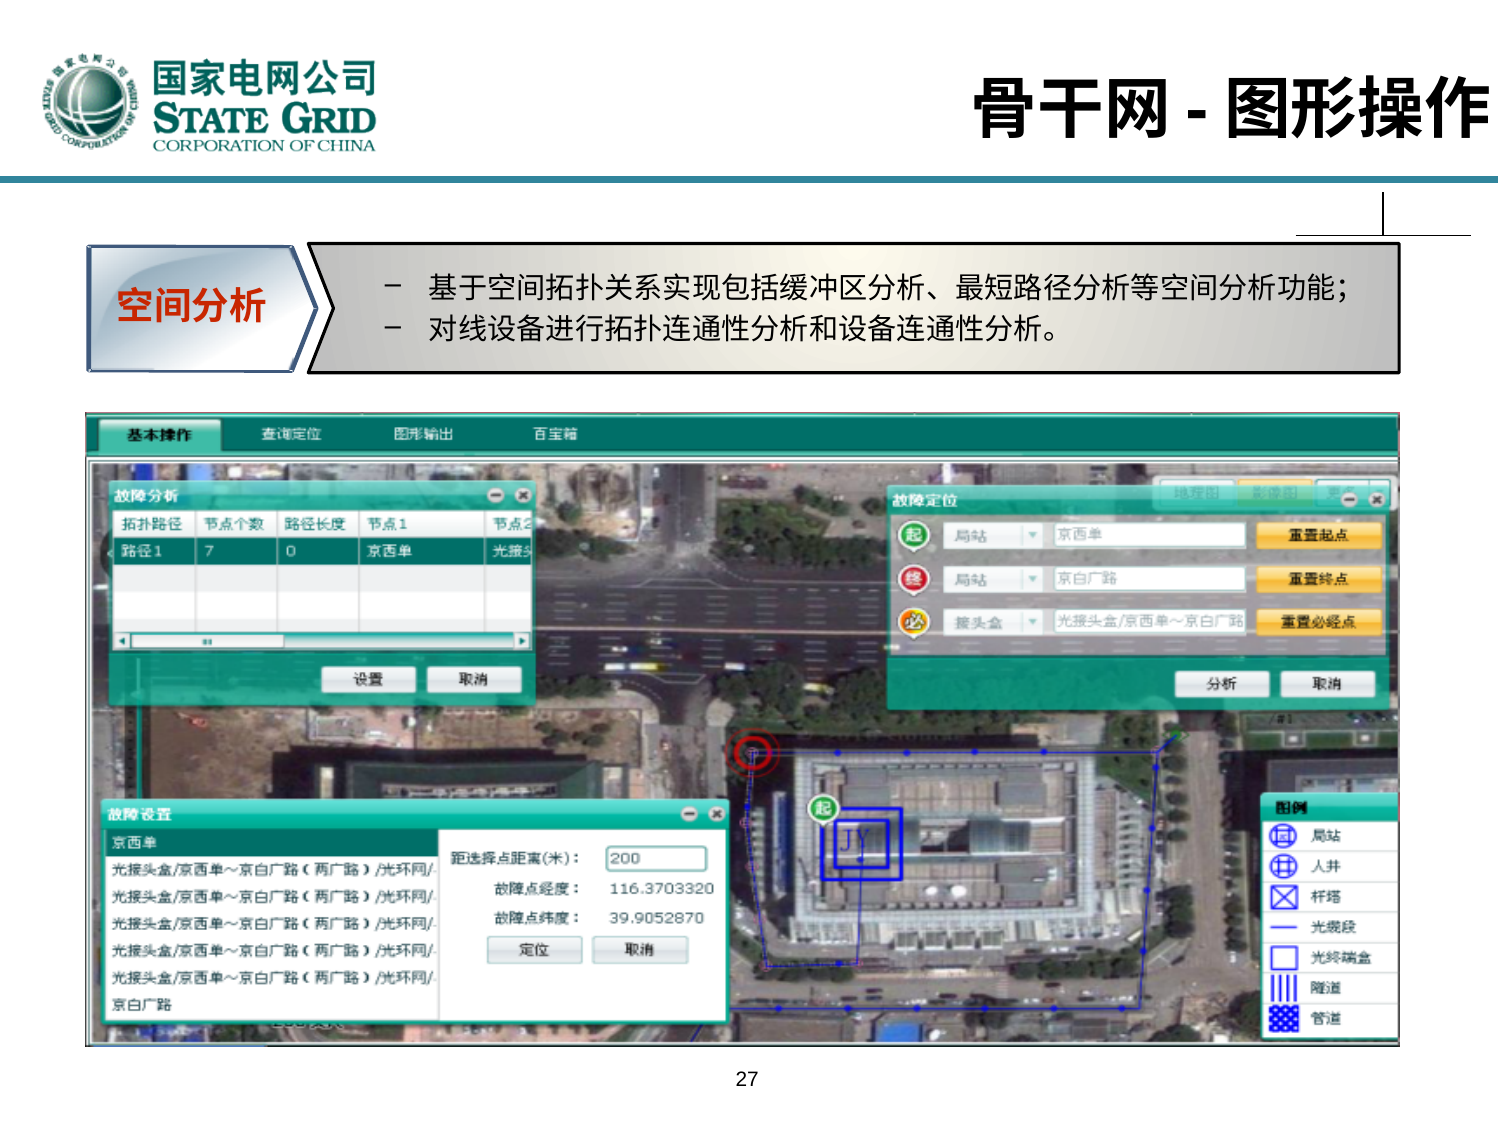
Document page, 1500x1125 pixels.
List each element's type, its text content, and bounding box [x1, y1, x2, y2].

text_box [325, 243, 1400, 373]
slide_number 27 [607, 1055, 887, 1099]
text_box 基于空间拓扑关系实现包括缓冲区分析、最短路径分析等空间分析功能； 对线设备进行拓扑连通性分析和设备连通性分析。 [355, 265, 1374, 346]
picture [42, 53, 139, 150]
text_box 骨干网-图形操作 [366, 1, 1500, 210]
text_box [86, 244, 324, 386]
picture [144, 50, 366, 158]
picture [85, 412, 1400, 1048]
